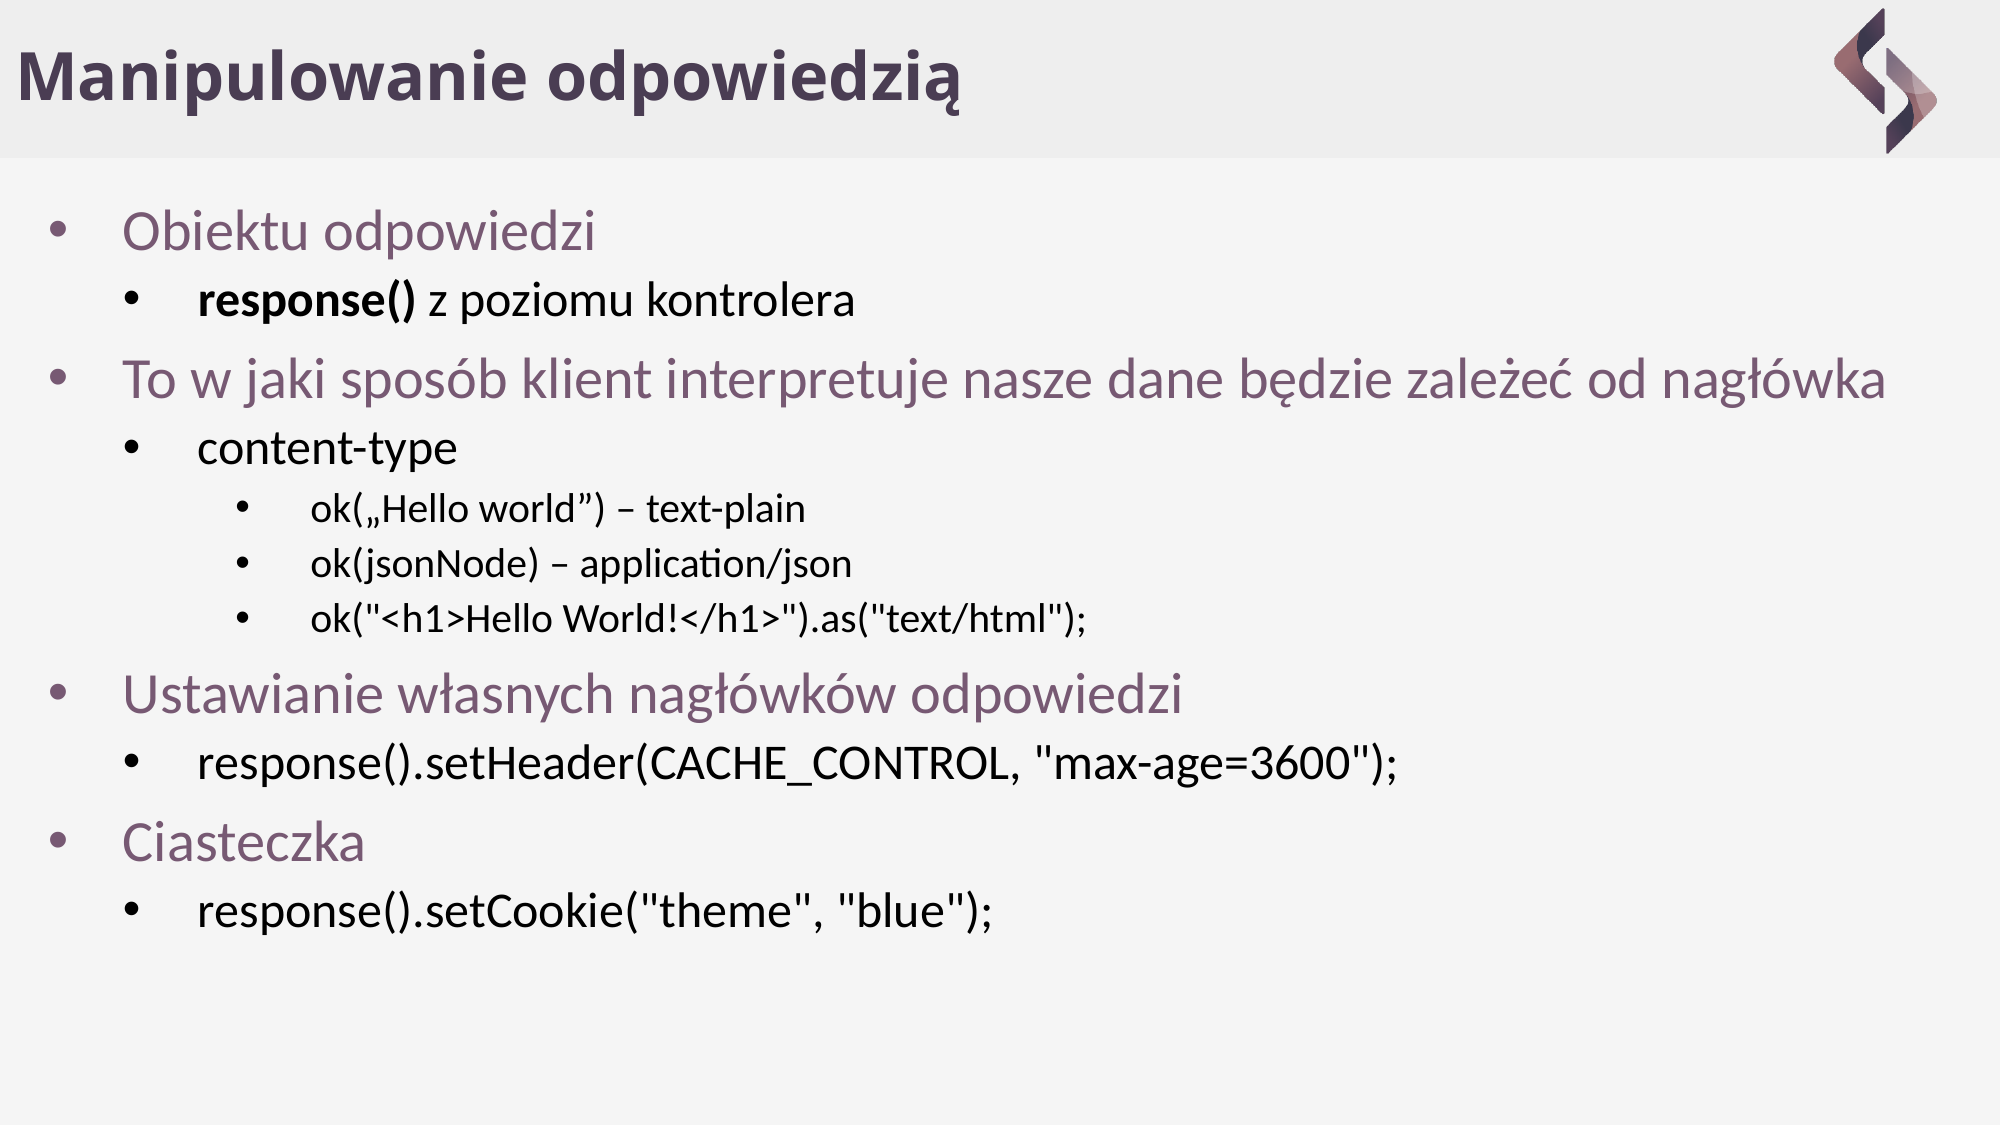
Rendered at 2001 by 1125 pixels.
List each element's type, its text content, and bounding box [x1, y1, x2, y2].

title Manipulowanie odpowiedzią [0, 0, 1788, 158]
list Obiektu odpowiedzi response() z poziomu kontrolera To w jaki sposób klient interpretuje nasze dane będzie zależeć od nagłówka content-type ok(„Hello world”) – text-plain ok(jsonNode) – application/json ok("<h1>Hello World!</h1>").as("text/html"); Ustawianie własnych nagłówków odpowiedzi response().setHeader(CACHE_CONTROL, "max-age=3600"); Ciasteczka response().setCookie("theme", "blue"); [32, 192, 1970, 1026]
picture [1787, 0, 2001, 166]
